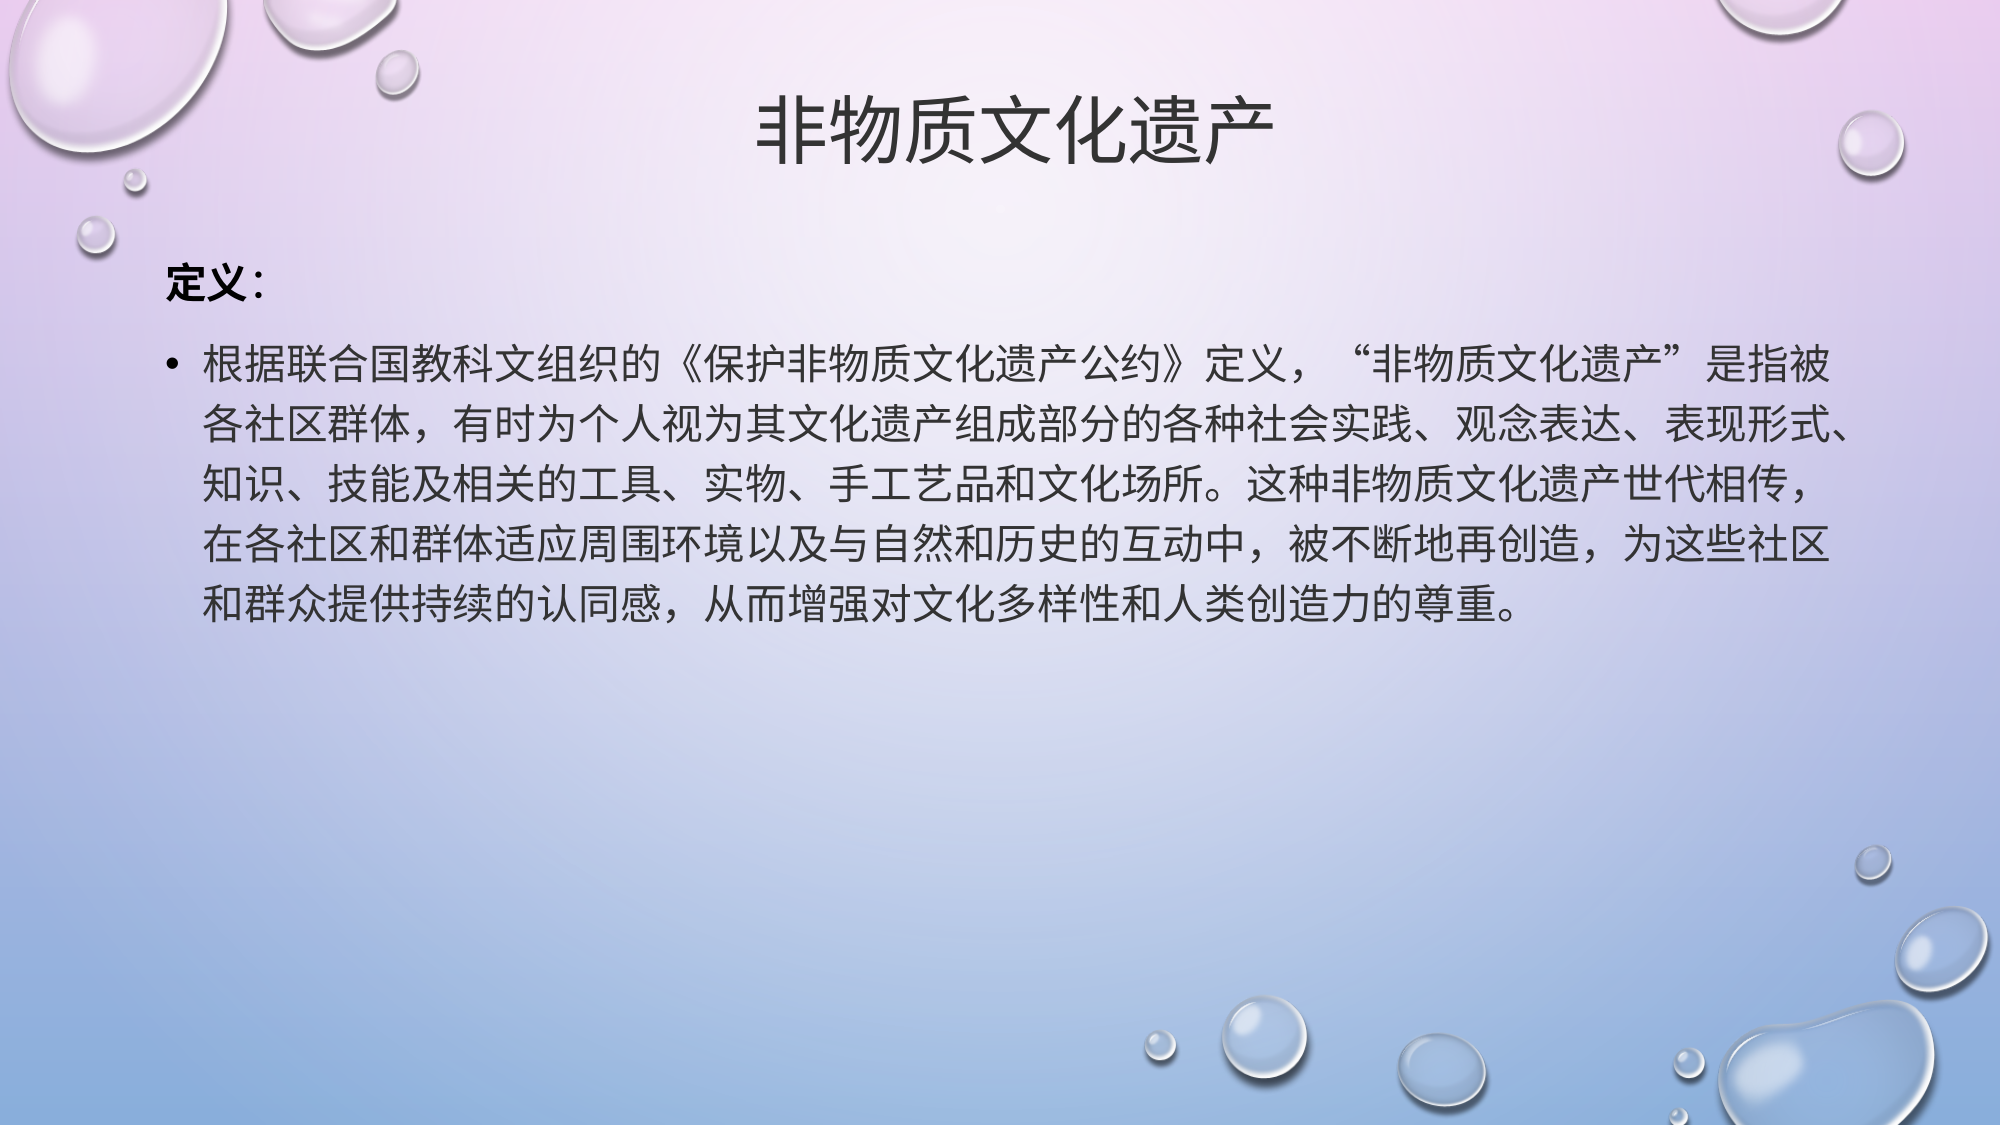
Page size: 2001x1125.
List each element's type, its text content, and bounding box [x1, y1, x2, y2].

text_box 非物质文化遗产 [265, 76, 1766, 182]
picture [0, 0, 2000, 1125]
list 定义： 根据联合国教科文组织的《保护非物质文化遗产公约》定义，“非物质文化遗产”是指被各社区群体，有时为个人视为其文化遗产组成部分的各种社会实践、观念表达、表现形式、知识、技能及相关的工具、实物、手工艺品和文化场所。这种非物质文化遗产世代相传，在各社区和群体适应周围环境以及与自然和历史的互动中，被不断地再创造，为这些社区和群众提供持续的认同感，从而增强对文化多样性和人类创造力的尊重。 [149, 239, 1850, 1007]
